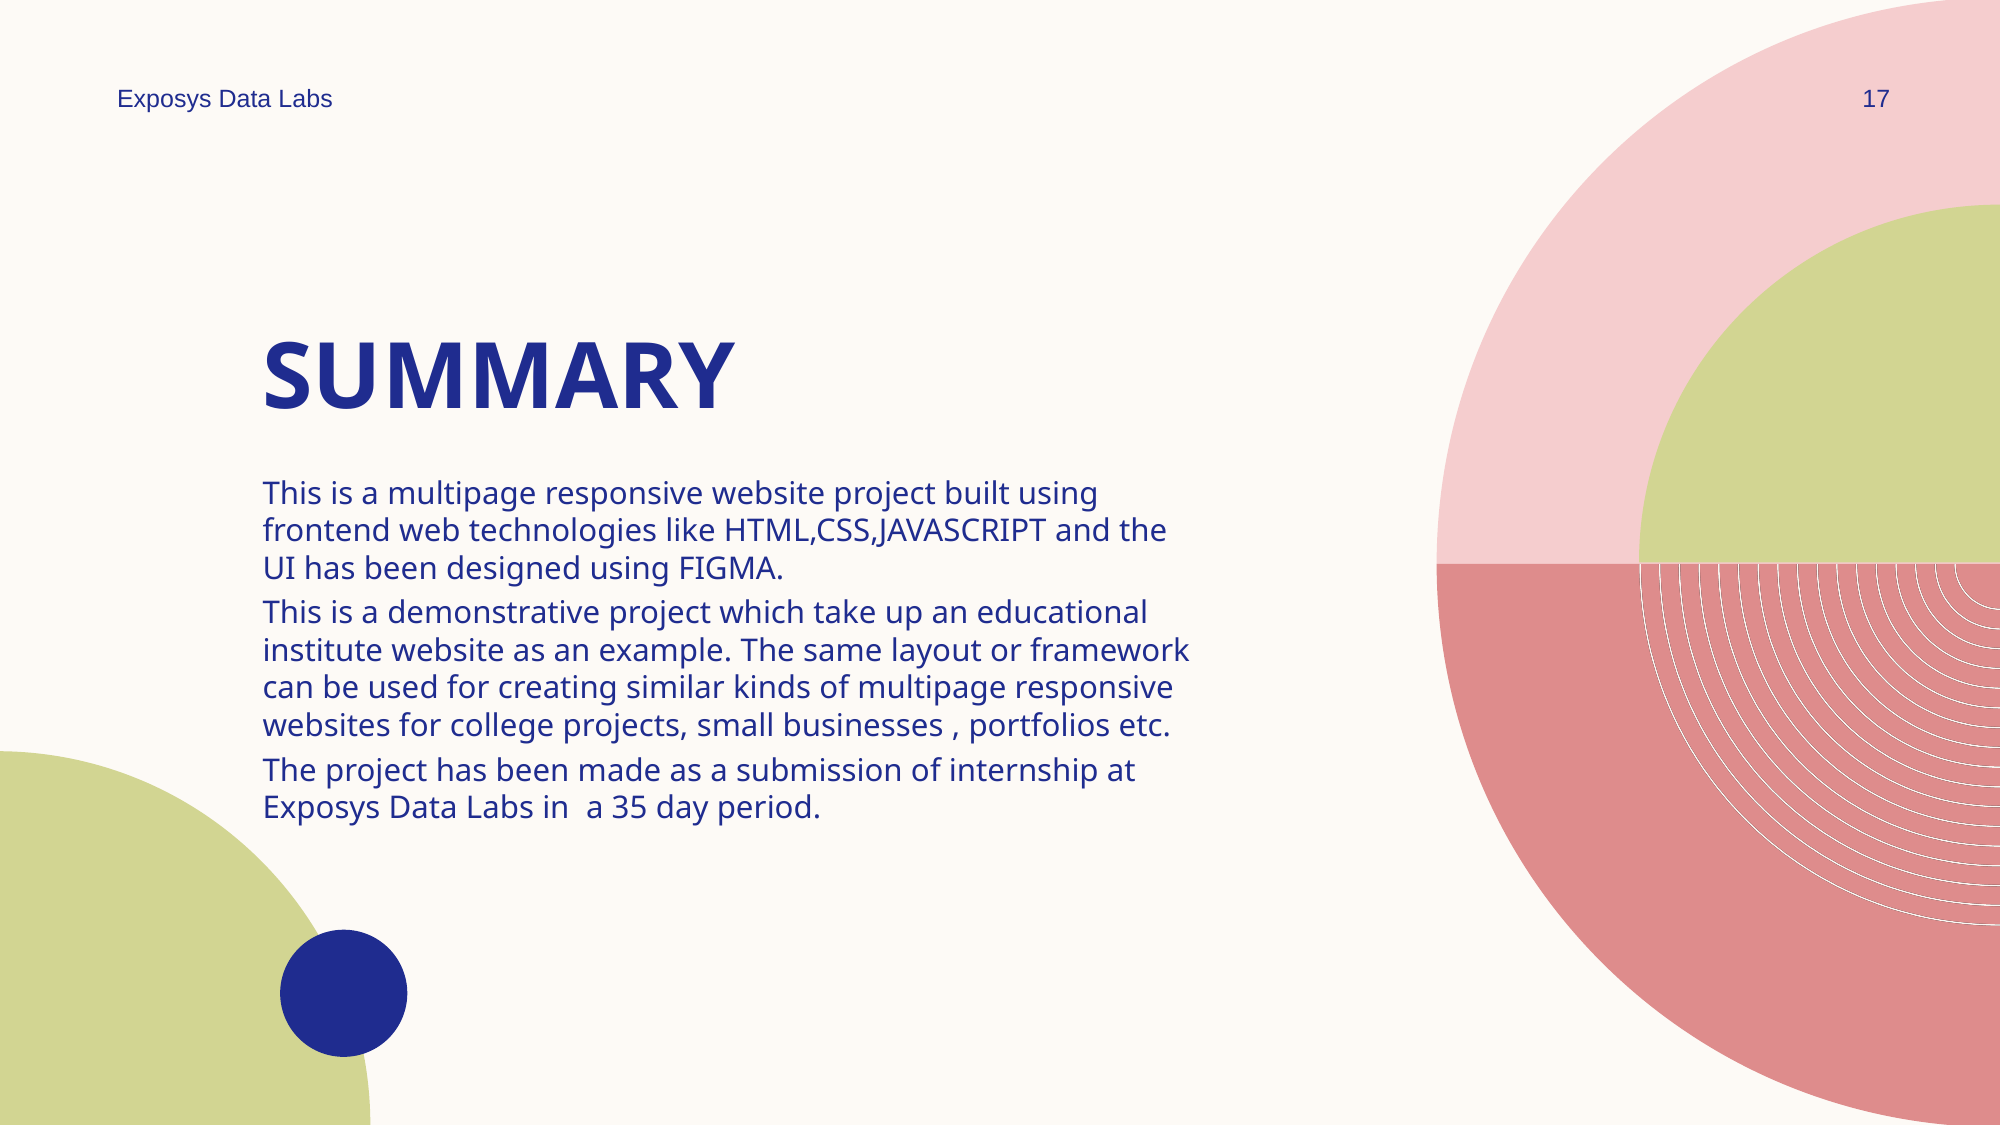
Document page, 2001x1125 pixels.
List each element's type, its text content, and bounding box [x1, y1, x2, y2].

list This is a multipage responsive website project built using frontend web technologies like HTML,CSS,JAVASCRIPT and the UI has been designed using FIGMA. This is a demonstrative project which take up an educational institute website as an example. The same layout or framework can be used for creating similar kinds of multipage responsive websites for college projects, small businesses , portfolios etc. The project has been made as a submission of internship at Exposys Data Labs in a 35 day period. [247, 465, 1212, 909]
title SUMMARY [247, 308, 1358, 435]
footer Exposys Data Labs [101, 75, 627, 120]
slide_number 17 [1795, 75, 1958, 120]
picture [1639, 564, 2000, 926]
